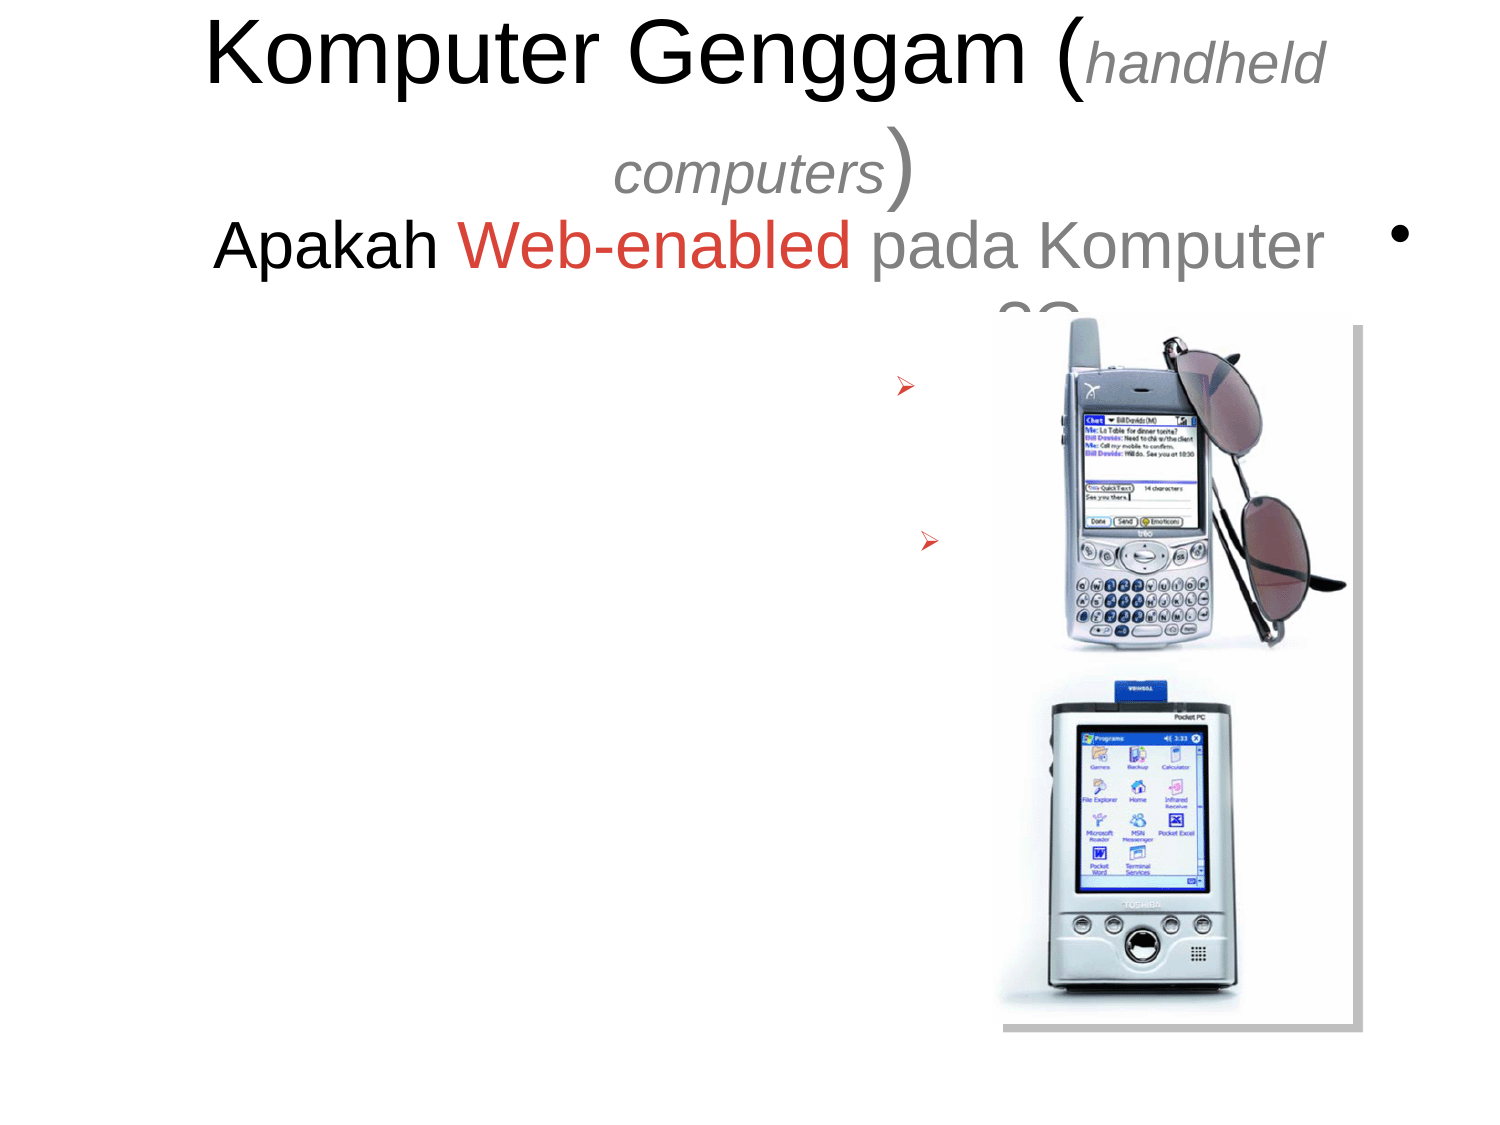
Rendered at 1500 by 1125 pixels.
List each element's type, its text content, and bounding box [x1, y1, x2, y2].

text_box Telephone berbasis Web-enabled adalah “smart phone” [50, 515, 975, 653]
list Apakah Web-enabled pada Komputer Genggam? [76, 193, 1429, 321]
picture [991, 312, 1353, 1024]
text_box Dapat digunakan untuk mengecek e-mail dan akses ke Internet [62, 360, 951, 492]
title Komputer Genggam (handheld computers) [88, 33, 1442, 170]
